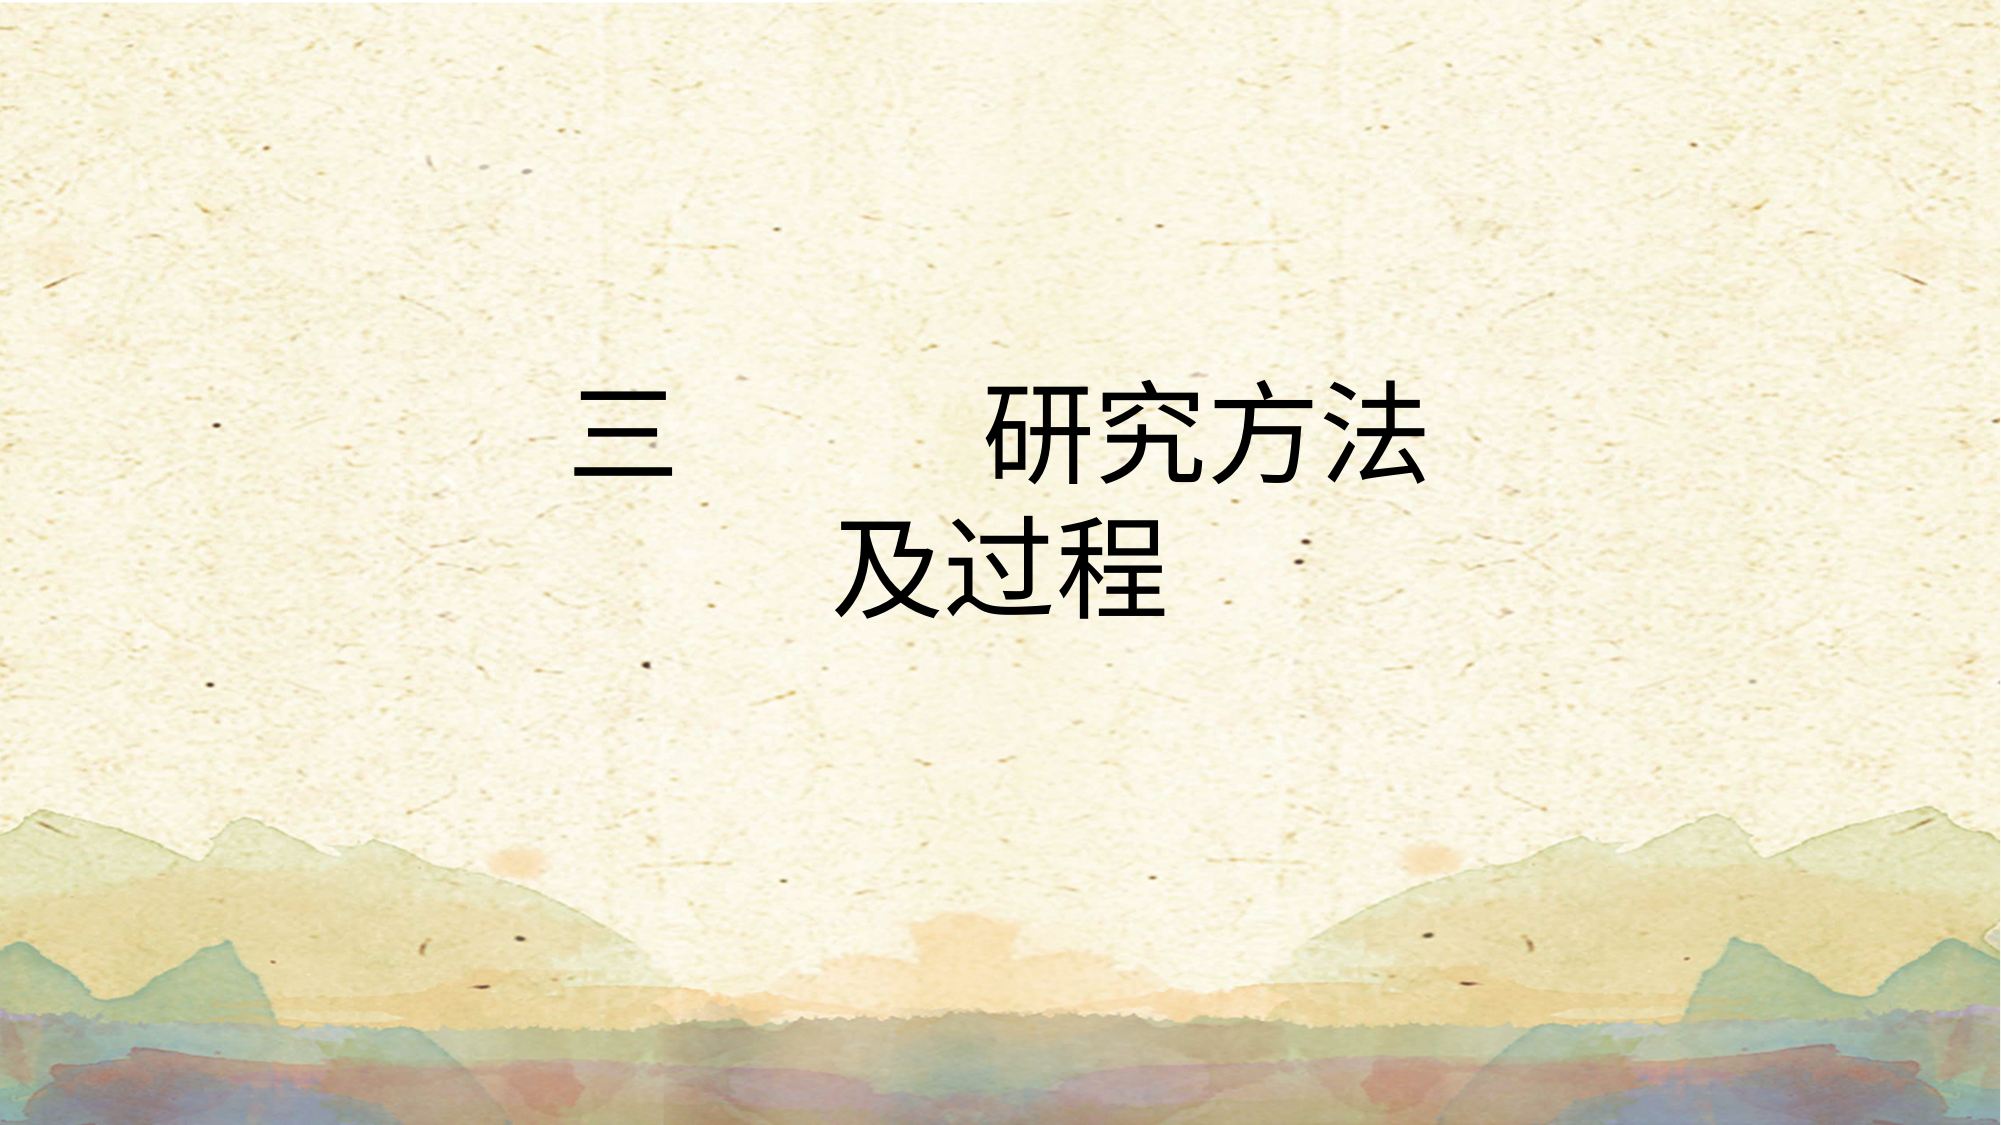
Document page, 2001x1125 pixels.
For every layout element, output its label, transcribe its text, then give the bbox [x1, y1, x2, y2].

picture [0, 0, 2001, 1125]
text_box 三 研究方法及过程 [538, 356, 1462, 641]
